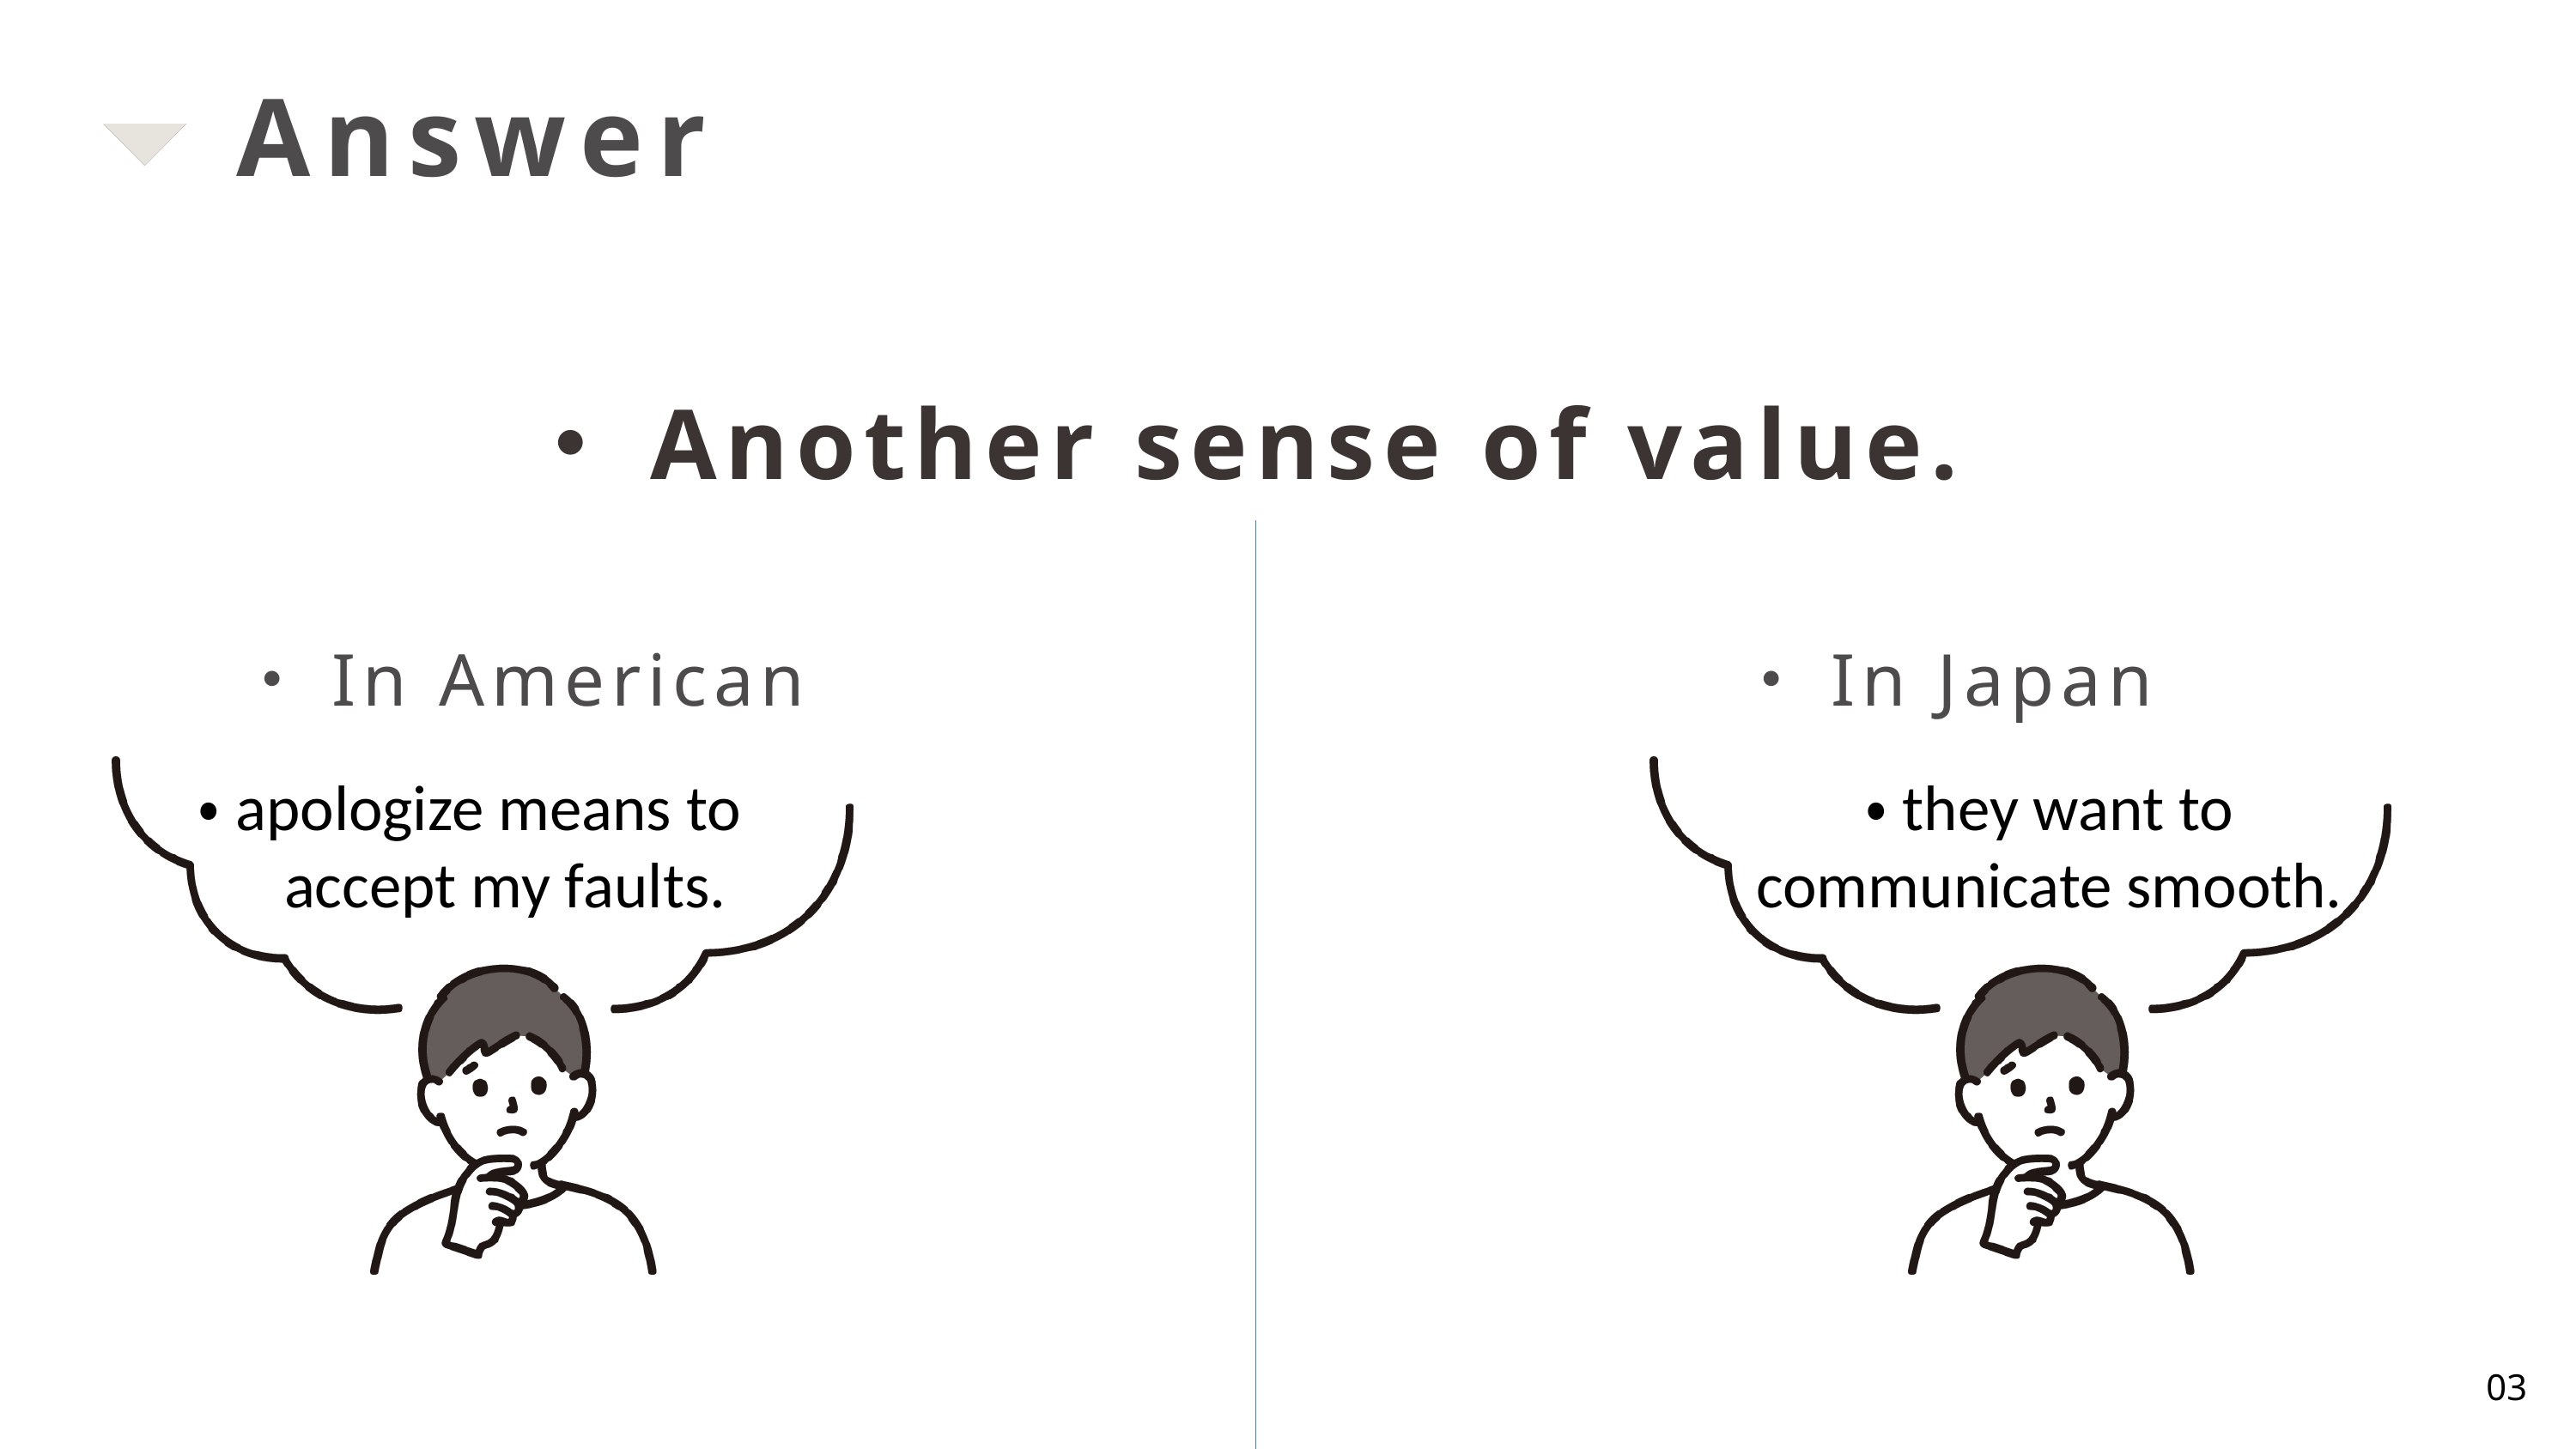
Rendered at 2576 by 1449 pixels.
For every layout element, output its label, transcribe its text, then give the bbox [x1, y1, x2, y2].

text_box [103, 124, 186, 166]
text_box Answer [236, 72, 741, 198]
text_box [1649, 658, 2391, 1275]
text_box ・Another sense of value. [483, 273, 1960, 500]
text_box 03 [2473, 1358, 2576, 1414]
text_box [112, 658, 854, 1275]
